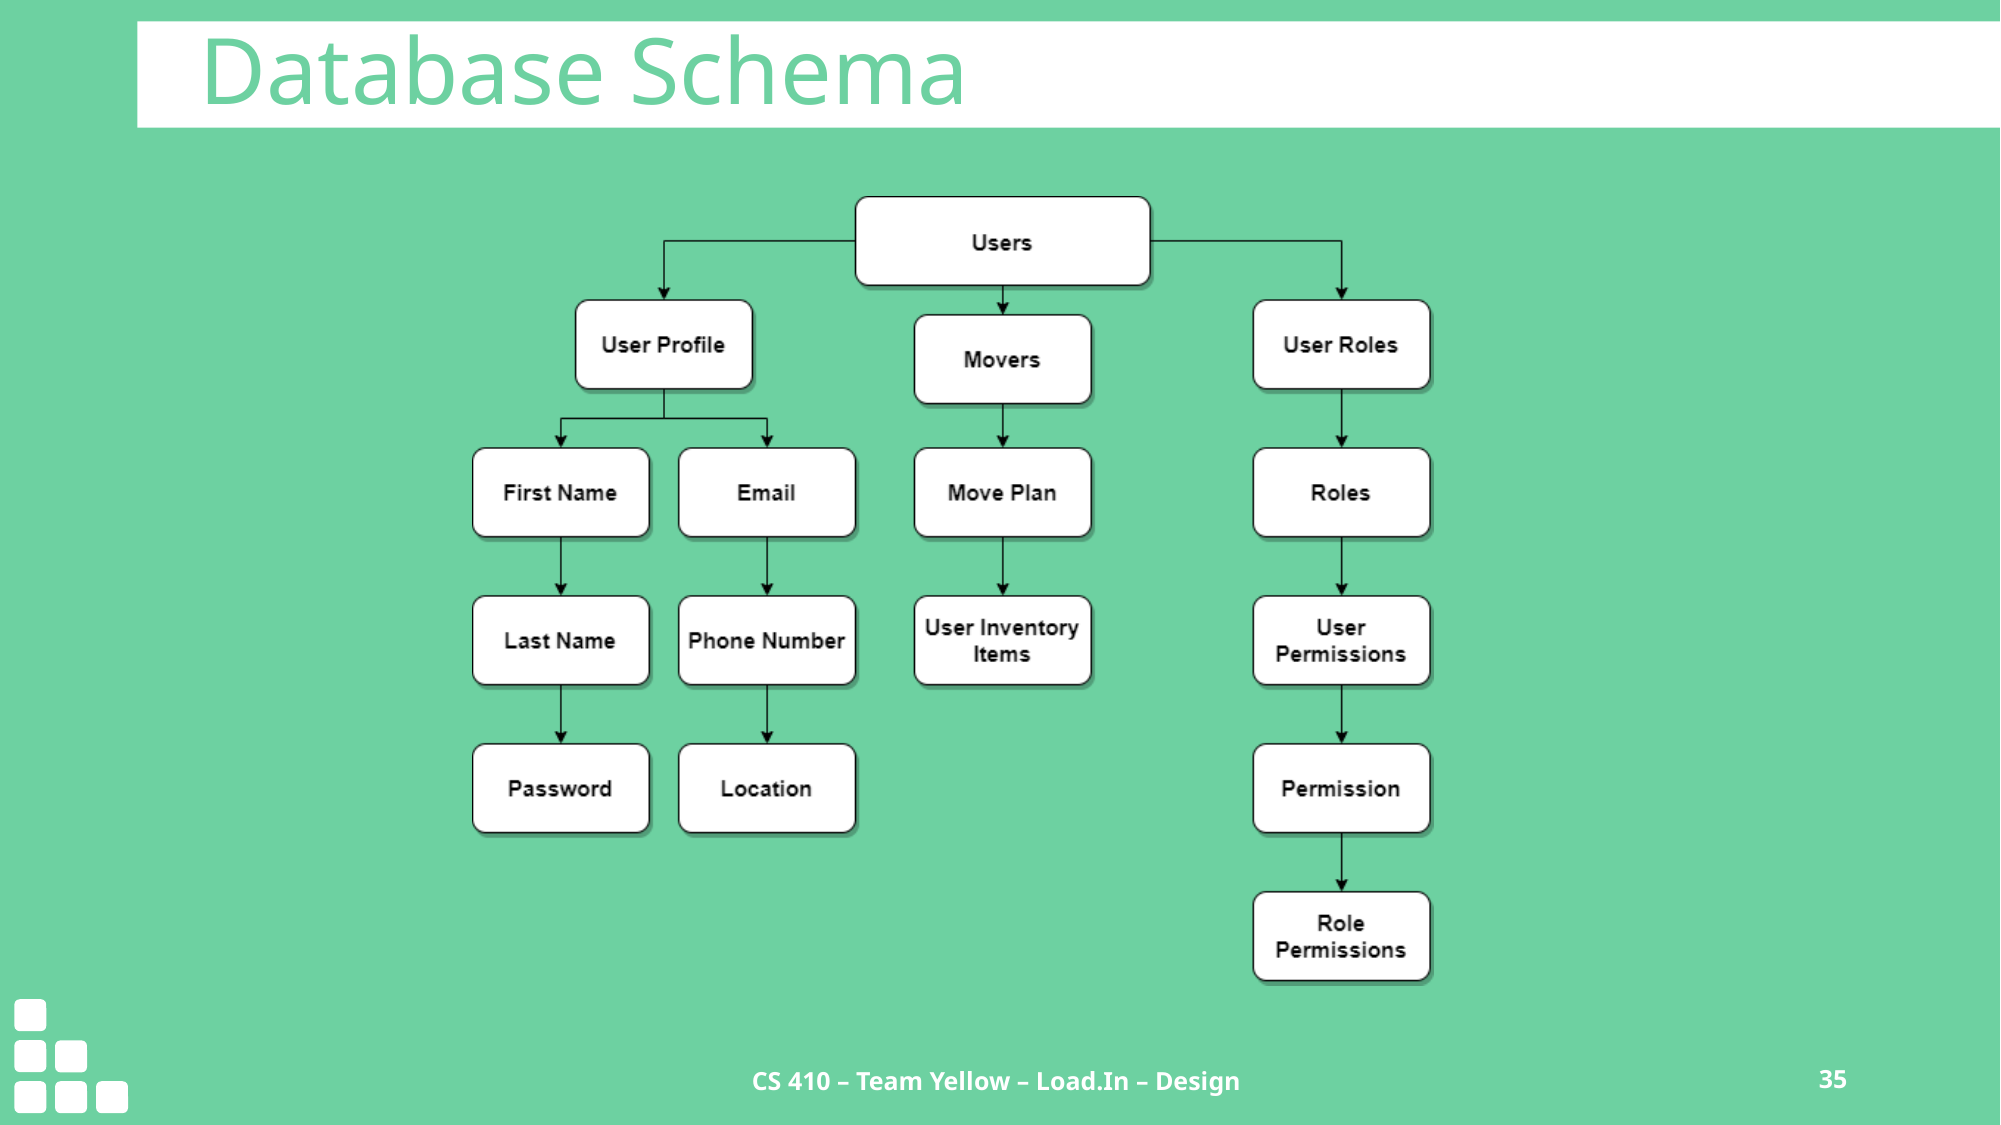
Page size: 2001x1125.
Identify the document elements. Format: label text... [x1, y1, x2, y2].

text_box Database Schema [137, 21, 2000, 128]
text_box CS 410 – Team Yellow – Load.In – Design [662, 1035, 1338, 1125]
picture [472, 196, 1435, 986]
text_box 35 [1412, 1035, 1863, 1125]
